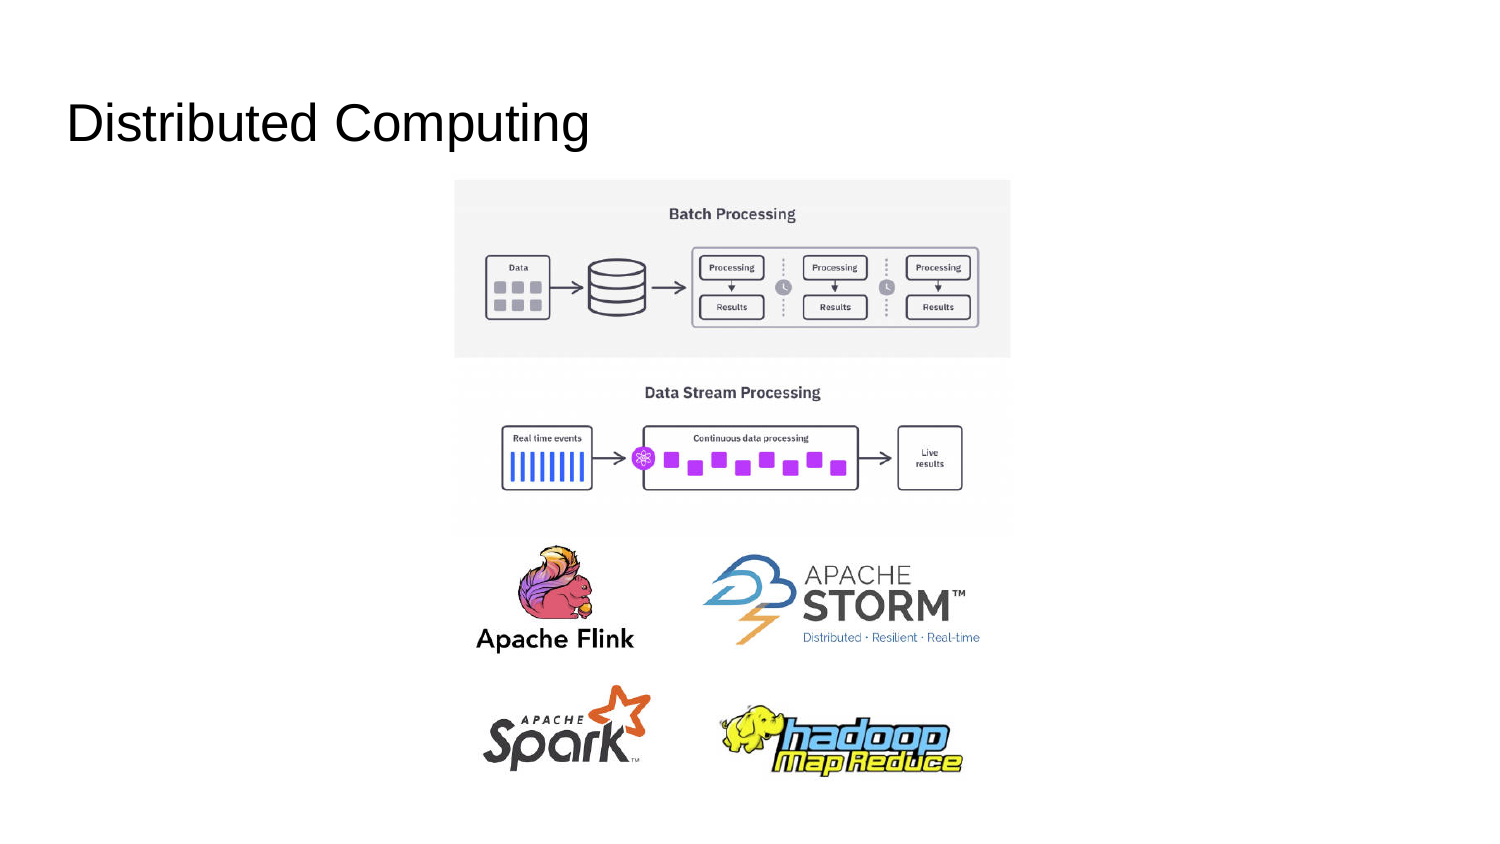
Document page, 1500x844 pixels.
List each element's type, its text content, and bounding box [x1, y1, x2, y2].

picture [411, 166, 1052, 810]
title Distributed Computing [51, 72, 1449, 167]
